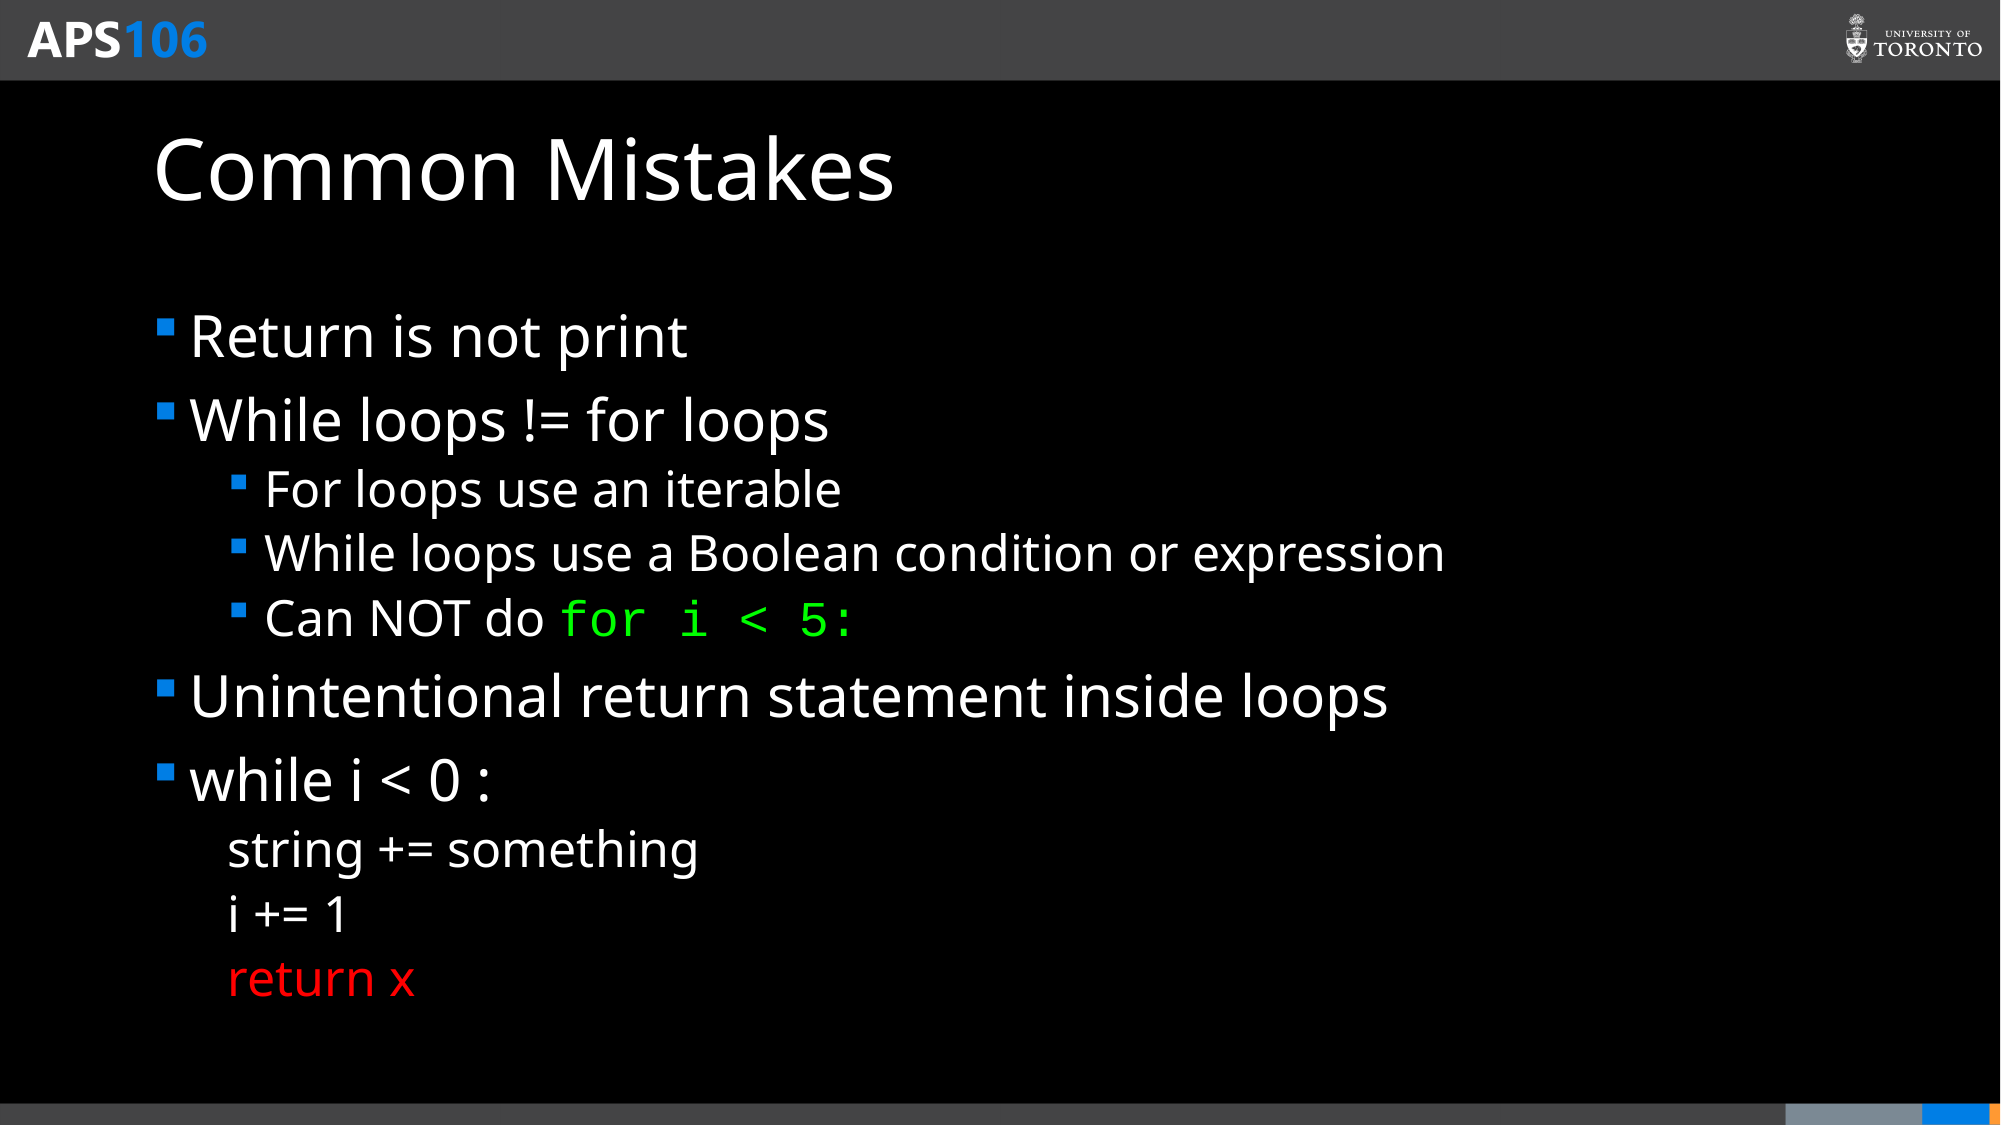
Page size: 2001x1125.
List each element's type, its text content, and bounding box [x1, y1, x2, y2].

title Common Mistakes [137, 119, 1863, 227]
picture [0, 0, 2001, 1125]
list Return is not print While loops != for loops For loops use an iterable While loops use a Boolean condition or expression Can NOT do for i < 5: Unintentional return statement inside loops while i < 0 : string += something i += 1 return x [137, 299, 1863, 1093]
